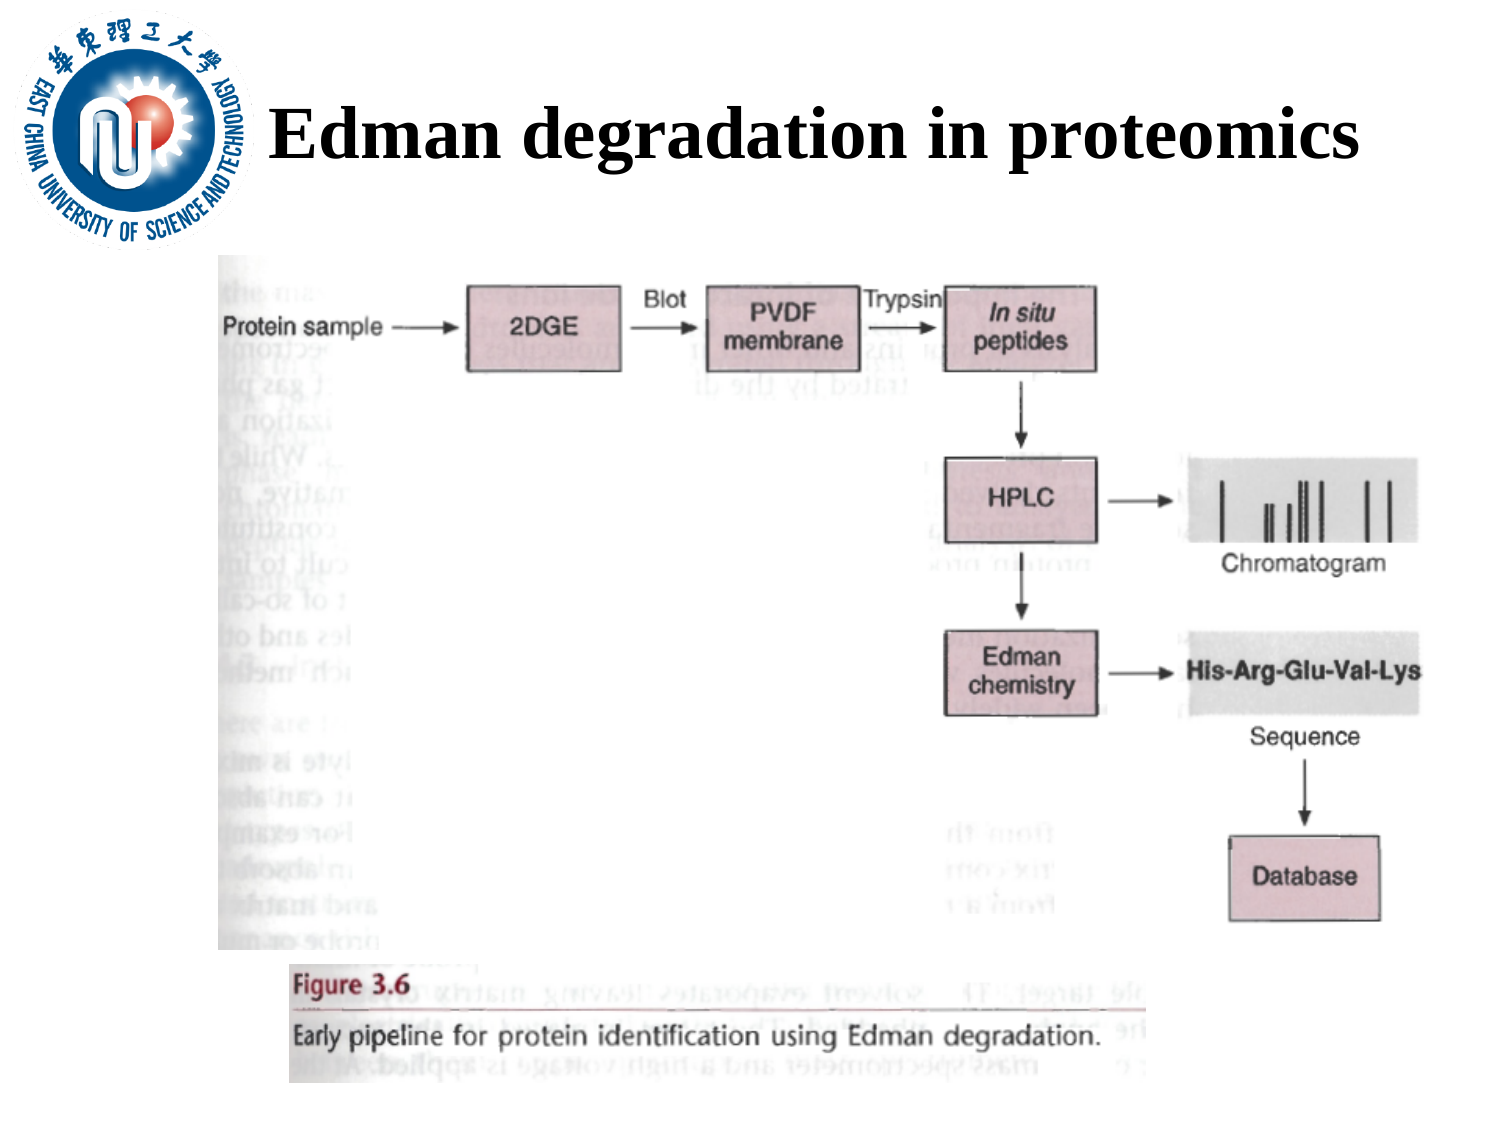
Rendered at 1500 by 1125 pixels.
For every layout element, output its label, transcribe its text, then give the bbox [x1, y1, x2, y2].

picture [289, 964, 1146, 1083]
title Edman degradation in proteomics [253, 66, 1500, 192]
picture [13, 9, 254, 250]
picture [218, 255, 1425, 950]
